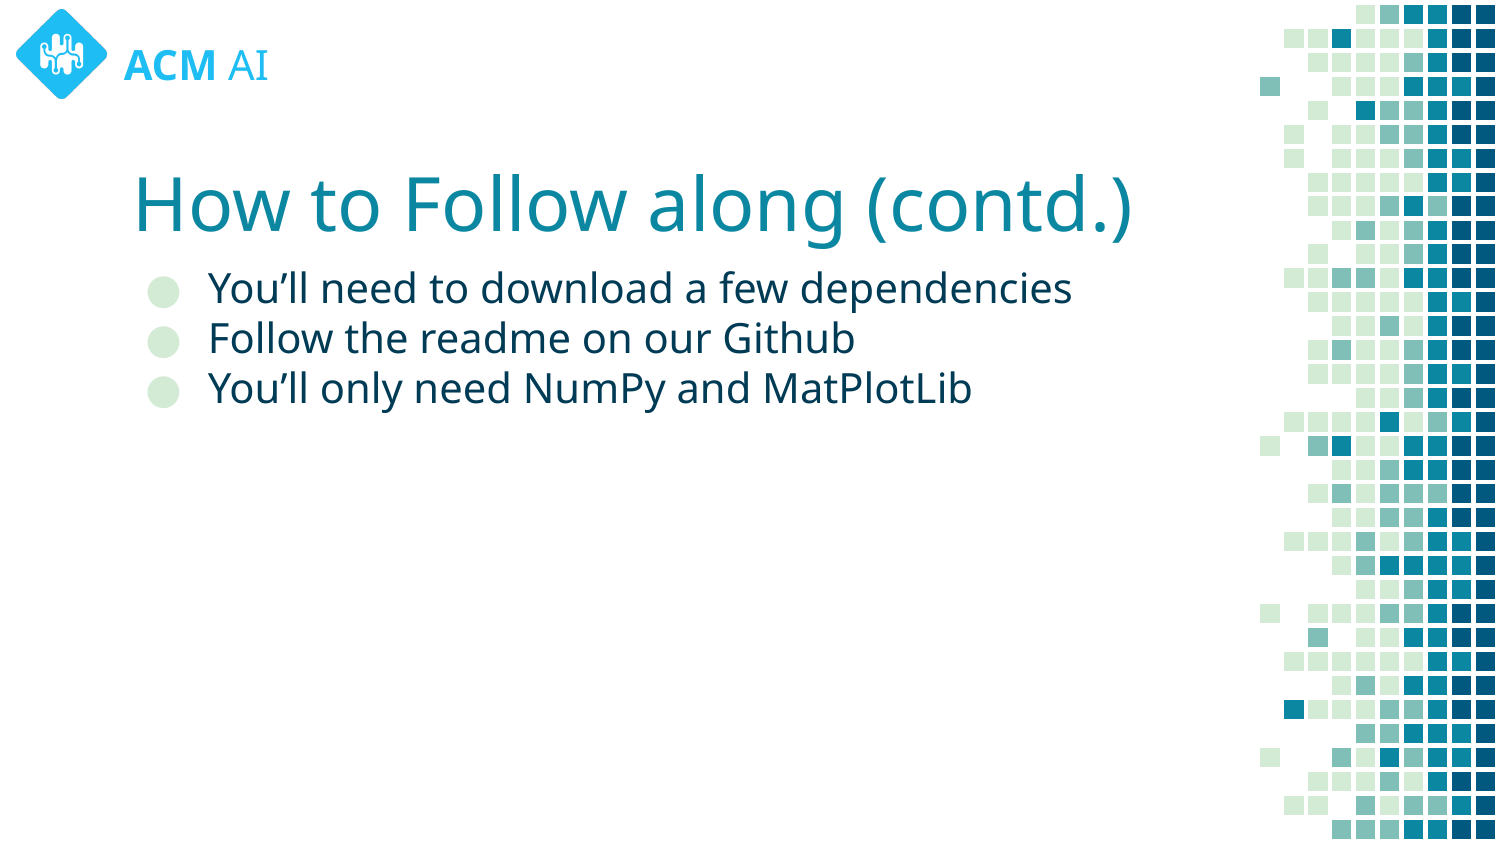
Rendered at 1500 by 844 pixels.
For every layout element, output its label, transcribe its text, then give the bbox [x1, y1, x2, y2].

title How to Follow along (contd.) [117, 121, 1227, 246]
list You’ll need to download a few dependencies Follow the readme on our Github You’ll only need NumPy and MatPlotLib [117, 246, 1227, 736]
picture [16, 8, 107, 100]
text_box ACM AI [111, 23, 291, 84]
